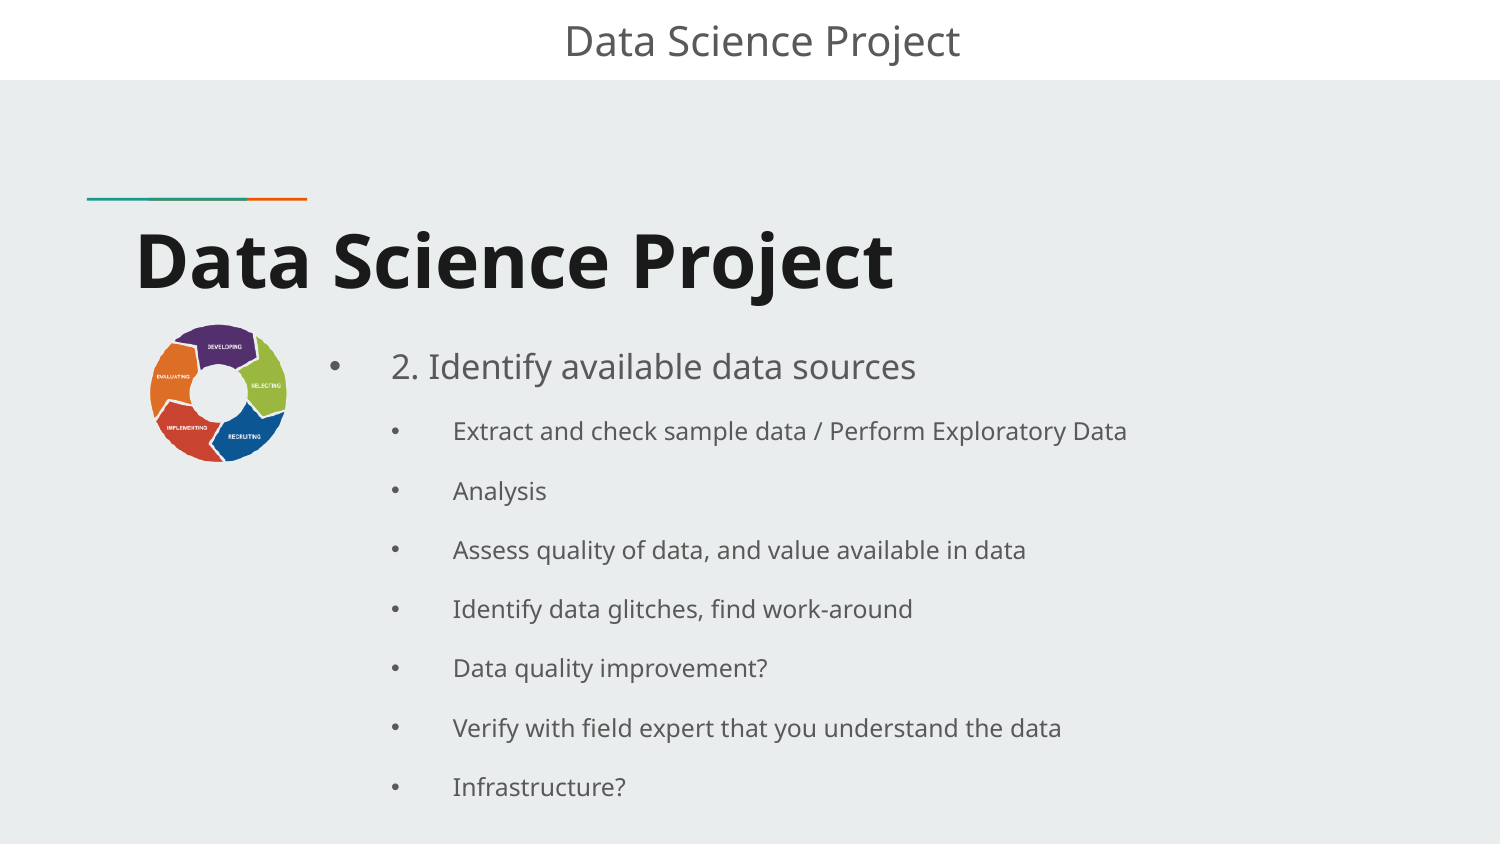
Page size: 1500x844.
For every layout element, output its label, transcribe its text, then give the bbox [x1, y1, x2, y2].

text_box 2. Identify available data sources Extract and check sample data / Perform Exploratory Data Analysis Assess quality of data, and value available in data Identify data glitches, find work-around Data quality improvement? Verify with field expert that you understand the data Infrastructure? [314, 330, 1442, 820]
title Data Science Project [119, 198, 1381, 327]
subtitle Data Science Project [253, 0, 1272, 81]
picture [142, 315, 291, 467]
